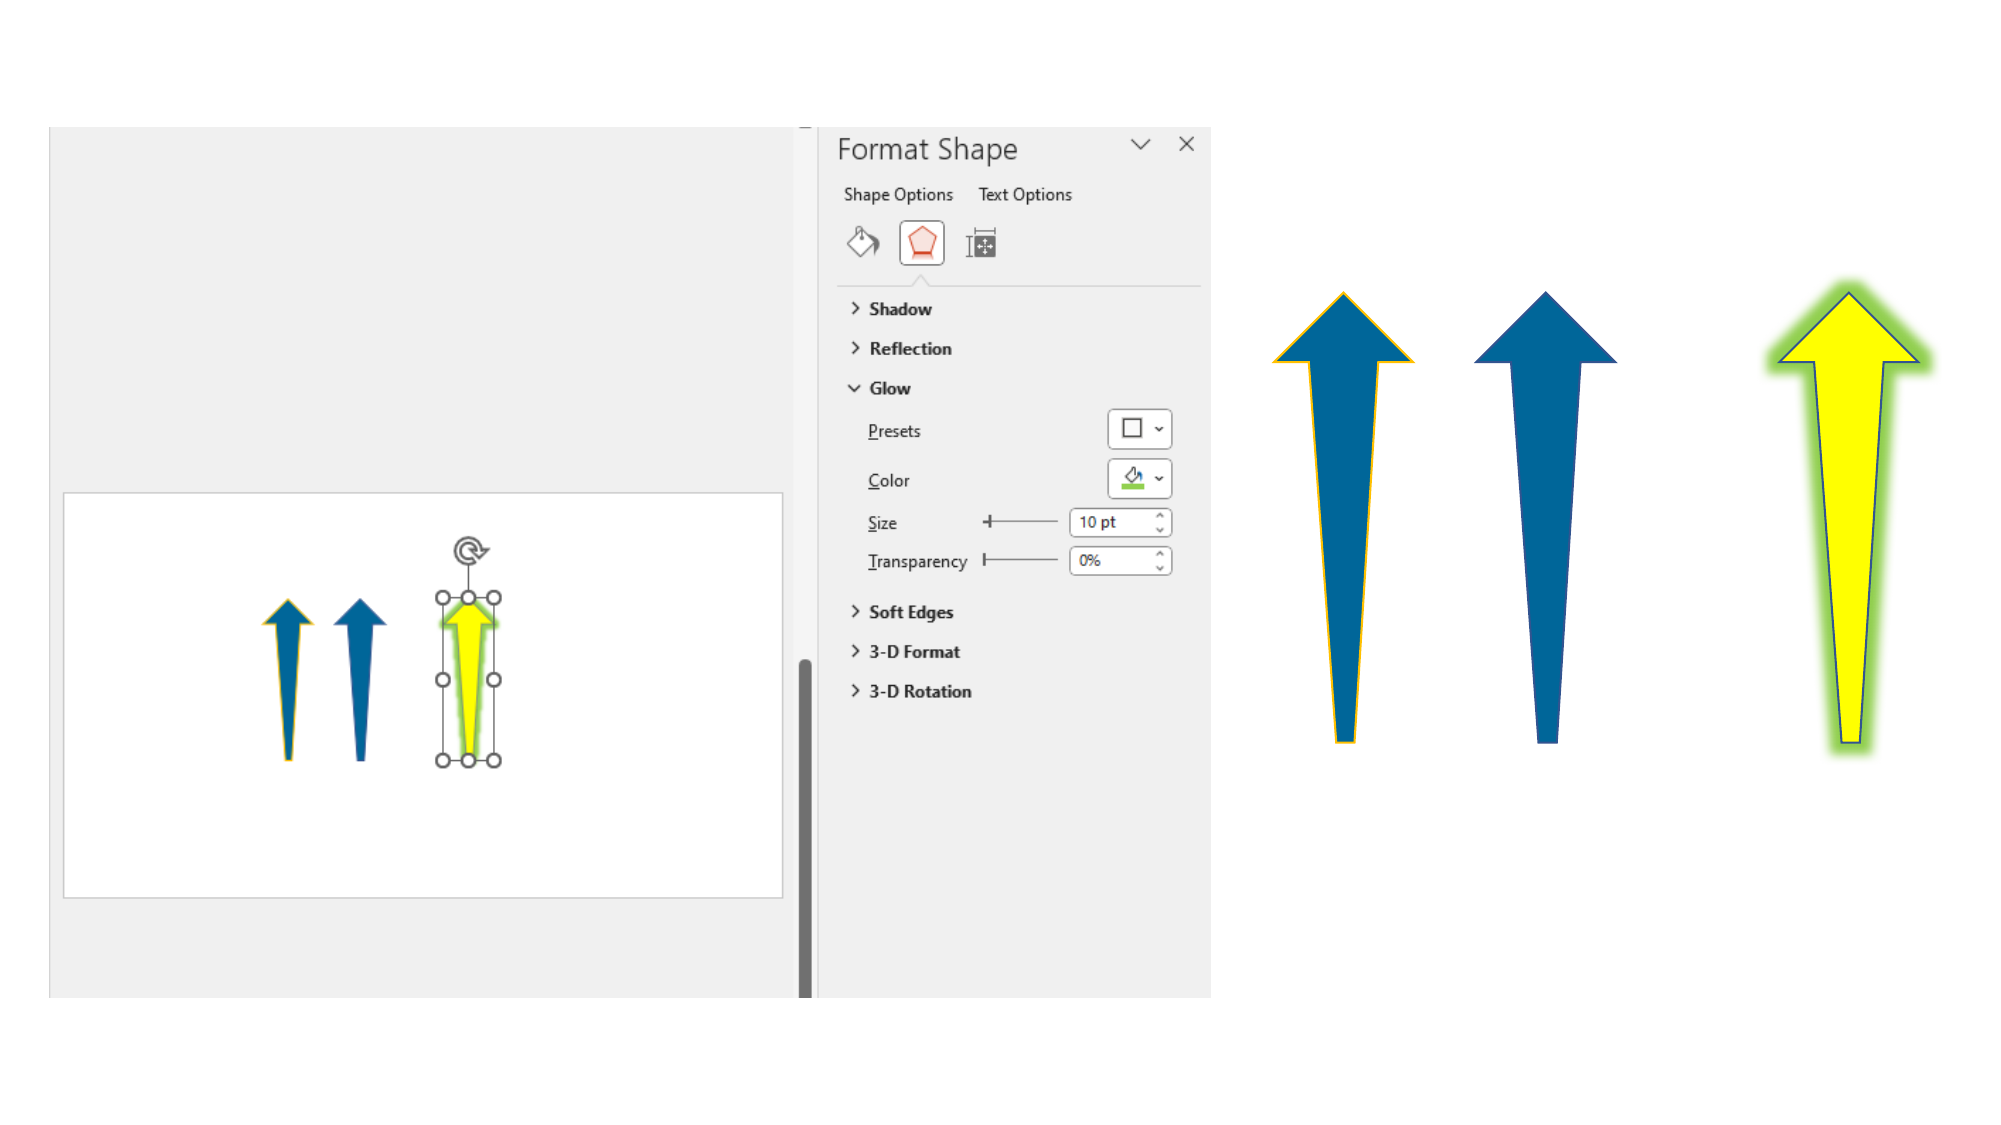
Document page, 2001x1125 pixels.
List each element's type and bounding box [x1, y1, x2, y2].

text_box [1271, 291, 1416, 744]
text_box [1776, 291, 1921, 744]
text_box [1473, 291, 1618, 744]
picture [48, 127, 1211, 998]
